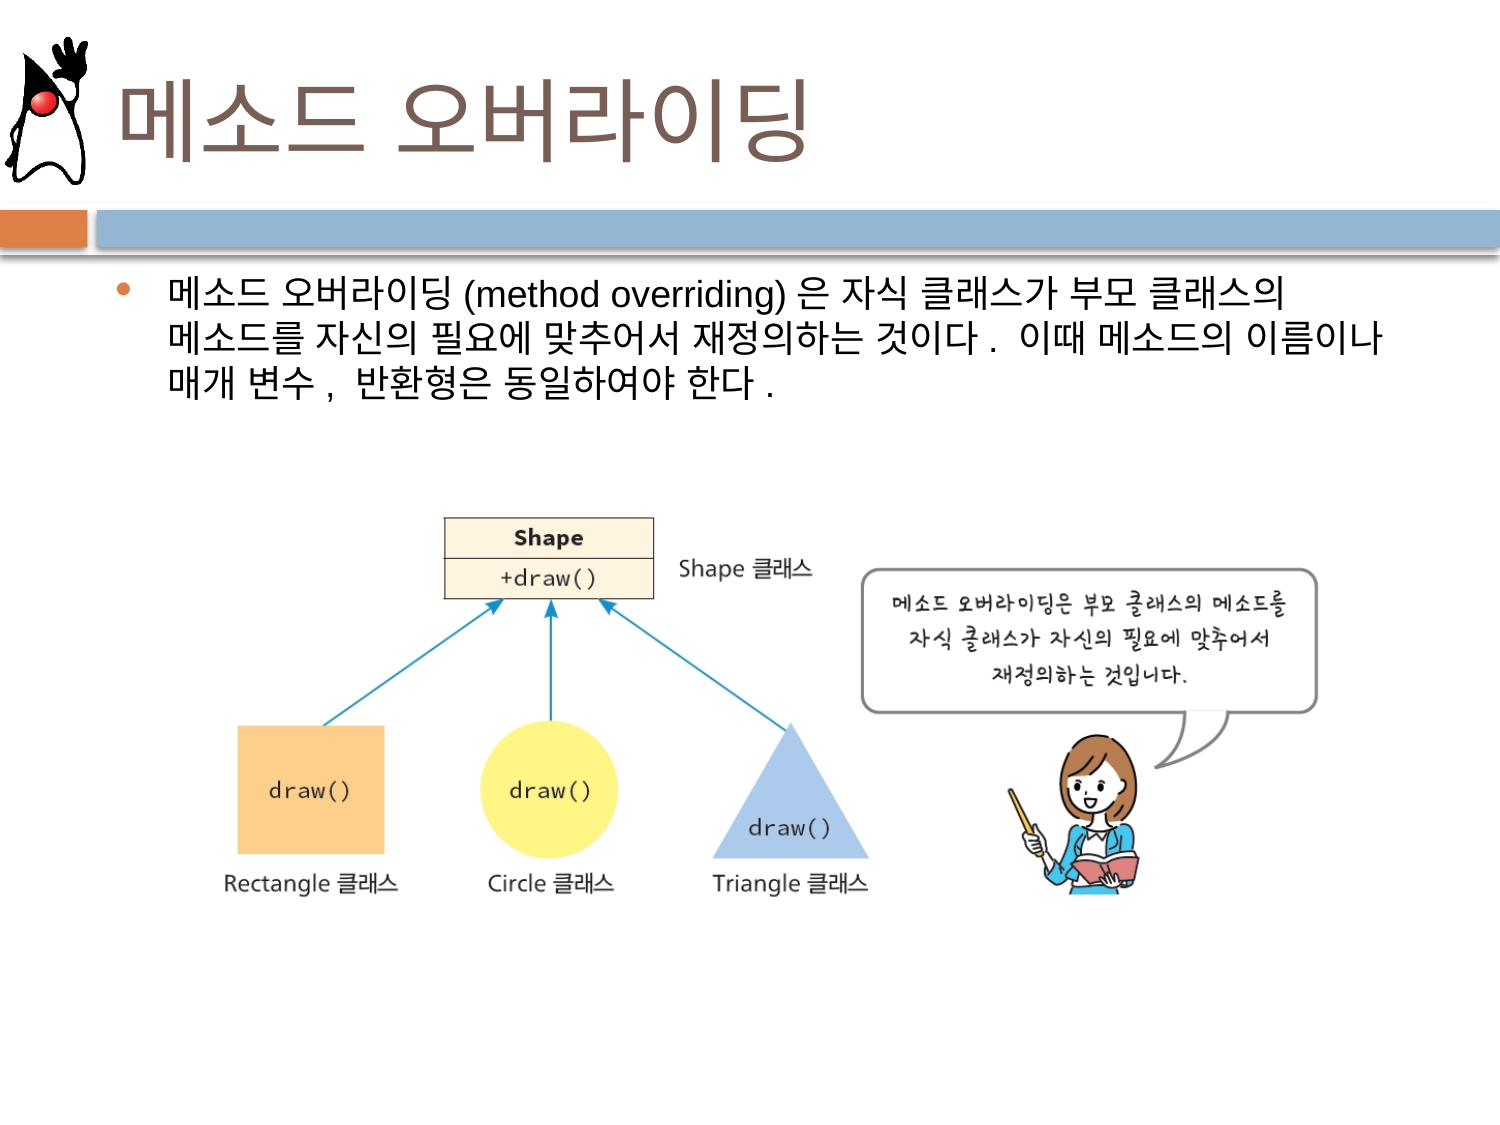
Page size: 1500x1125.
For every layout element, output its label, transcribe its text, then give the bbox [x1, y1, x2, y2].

picture [215, 504, 1329, 910]
title 메소드 오버라이딩 [100, 37, 1438, 200]
picture [5, 37, 88, 185]
list 메소드 오버라이딩(method overriding)은 자식 클래스가 부모 클래스의 메소드를 자신의 필요에 맞추어서 재정의하는 것이다. 이때 메소드의 이름이나 매개 변수, 반환형은 동일하여야 한다. [100, 262, 1438, 1000]
